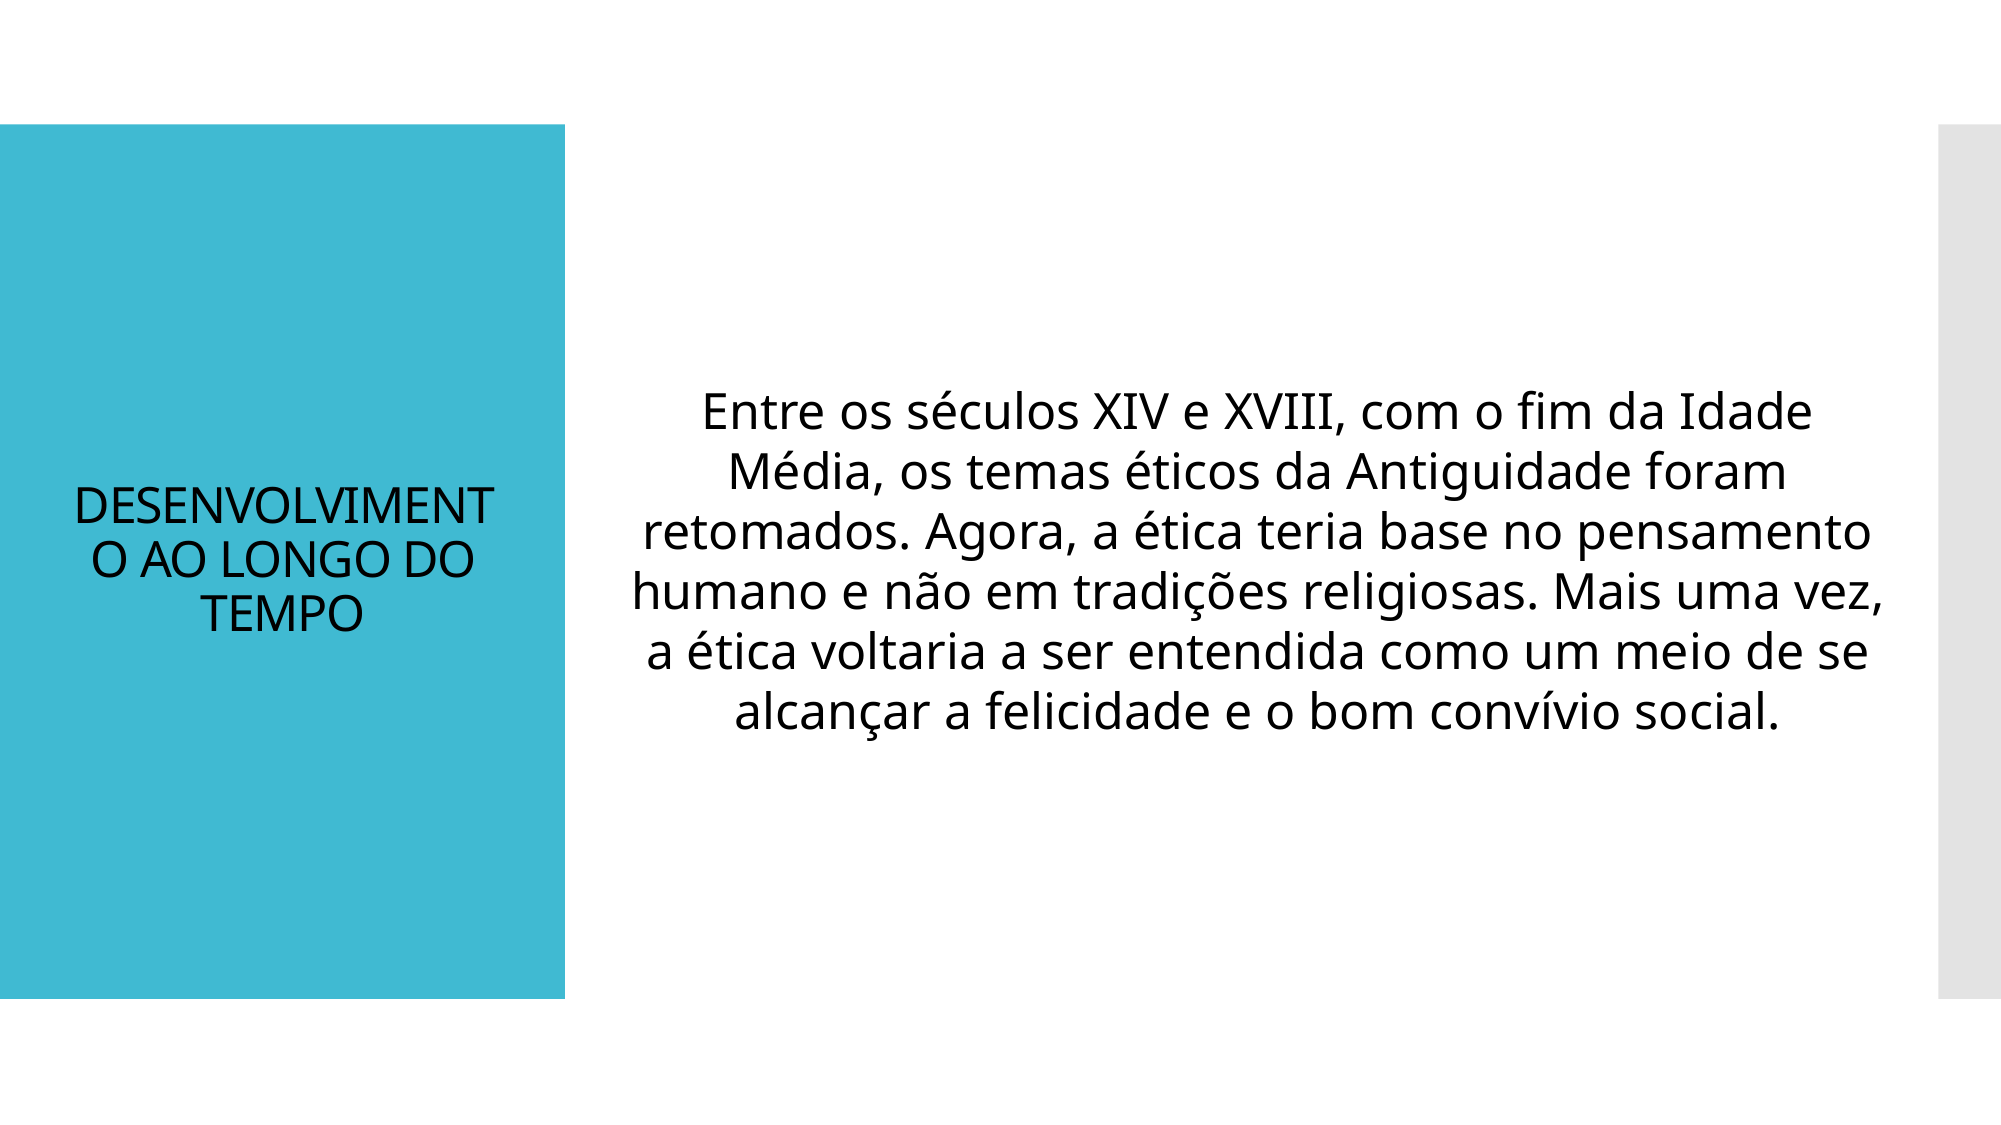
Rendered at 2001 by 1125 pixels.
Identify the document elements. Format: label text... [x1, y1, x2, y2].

text_box Entre os séculos XIV e XVIII, com o fim da Idade Média, os temas éticos da Antiguidade foram retomados. Agora, a ética teria base no pensamento humano e não em tradições religiosas. Mais uma vez, a ética voltaria a ser entendida como um meio de se alcançar a felicidade e o bom convívio social. [608, 372, 1908, 748]
title DESENVOLVIMENTO AO LONGO DO TEMPO [41, 184, 525, 940]
